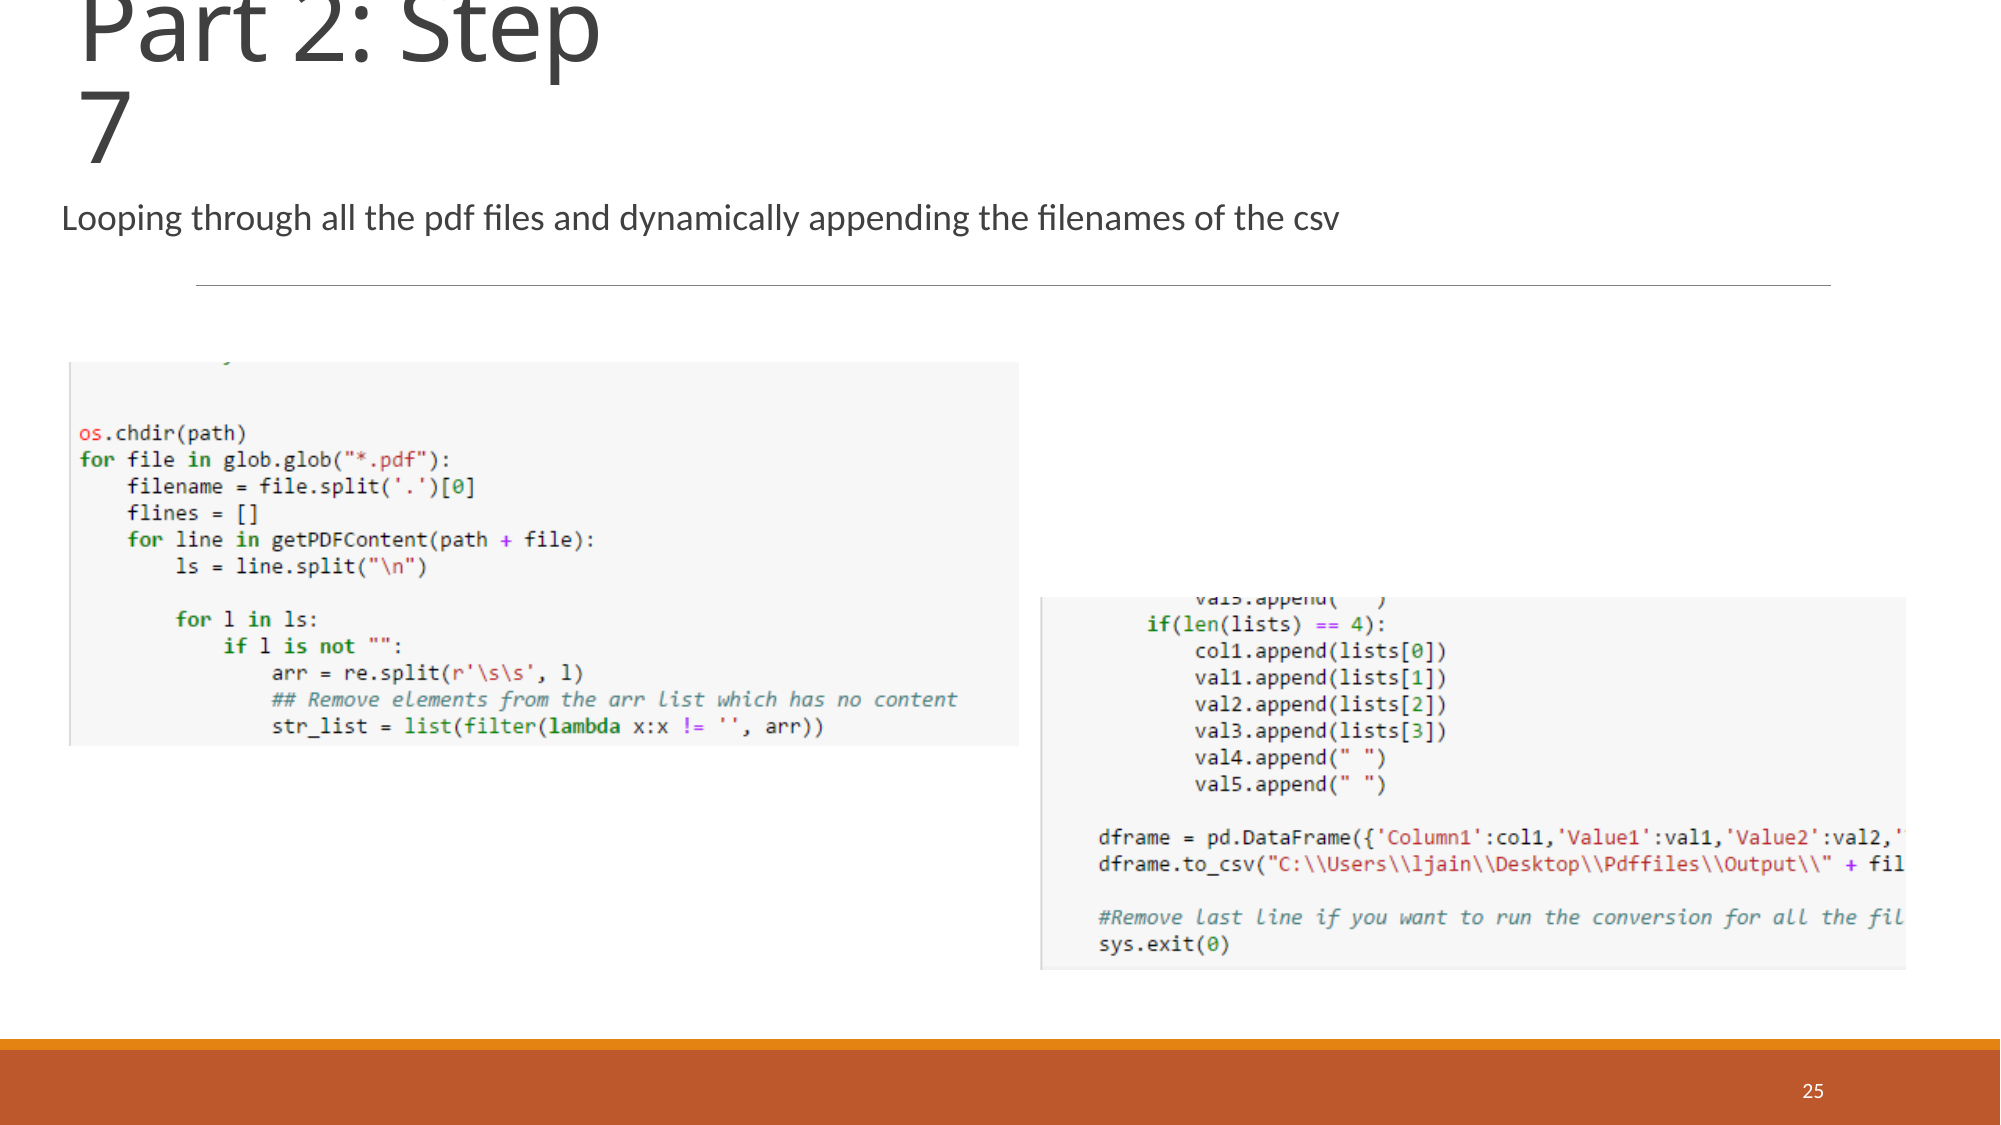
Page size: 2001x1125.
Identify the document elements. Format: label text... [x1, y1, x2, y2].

slide_number 25 [1624, 1059, 1840, 1120]
list Looping through all the pdf files and dynamically appending the filenames of the csv [46, 191, 1943, 333]
picture [1033, 596, 1907, 970]
title Part 2: Step 7 [62, 47, 654, 191]
picture [46, 362, 1020, 747]
